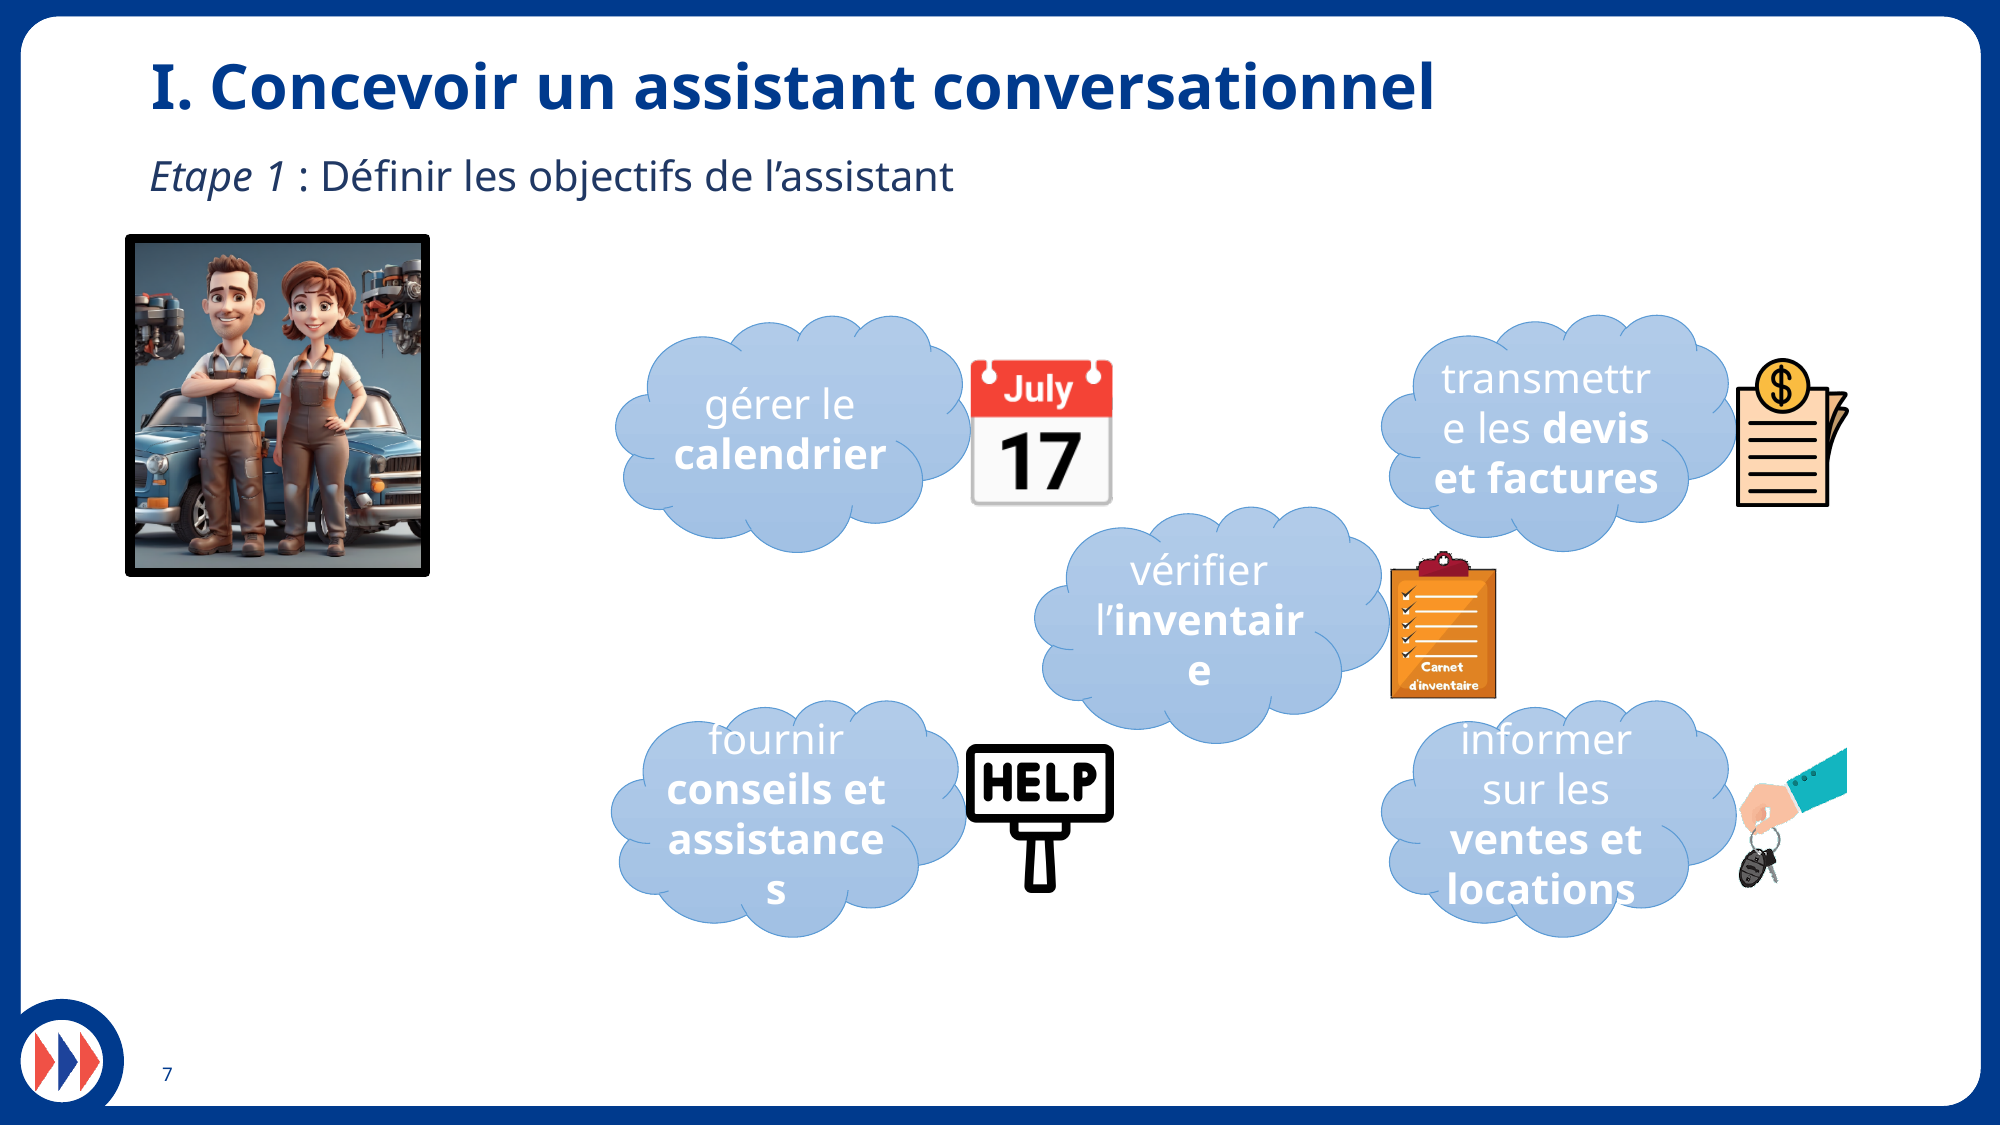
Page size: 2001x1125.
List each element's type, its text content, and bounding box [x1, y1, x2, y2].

picture [134, 242, 421, 568]
slide_number 7 [147, 1056, 233, 1094]
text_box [611, 314, 1849, 937]
title I. Concevoir un assistant conversationnel [137, 48, 1945, 135]
list Etape 1 : Définir les objectifs de l’assistant [134, 142, 1945, 201]
picture [35, 1032, 100, 1091]
